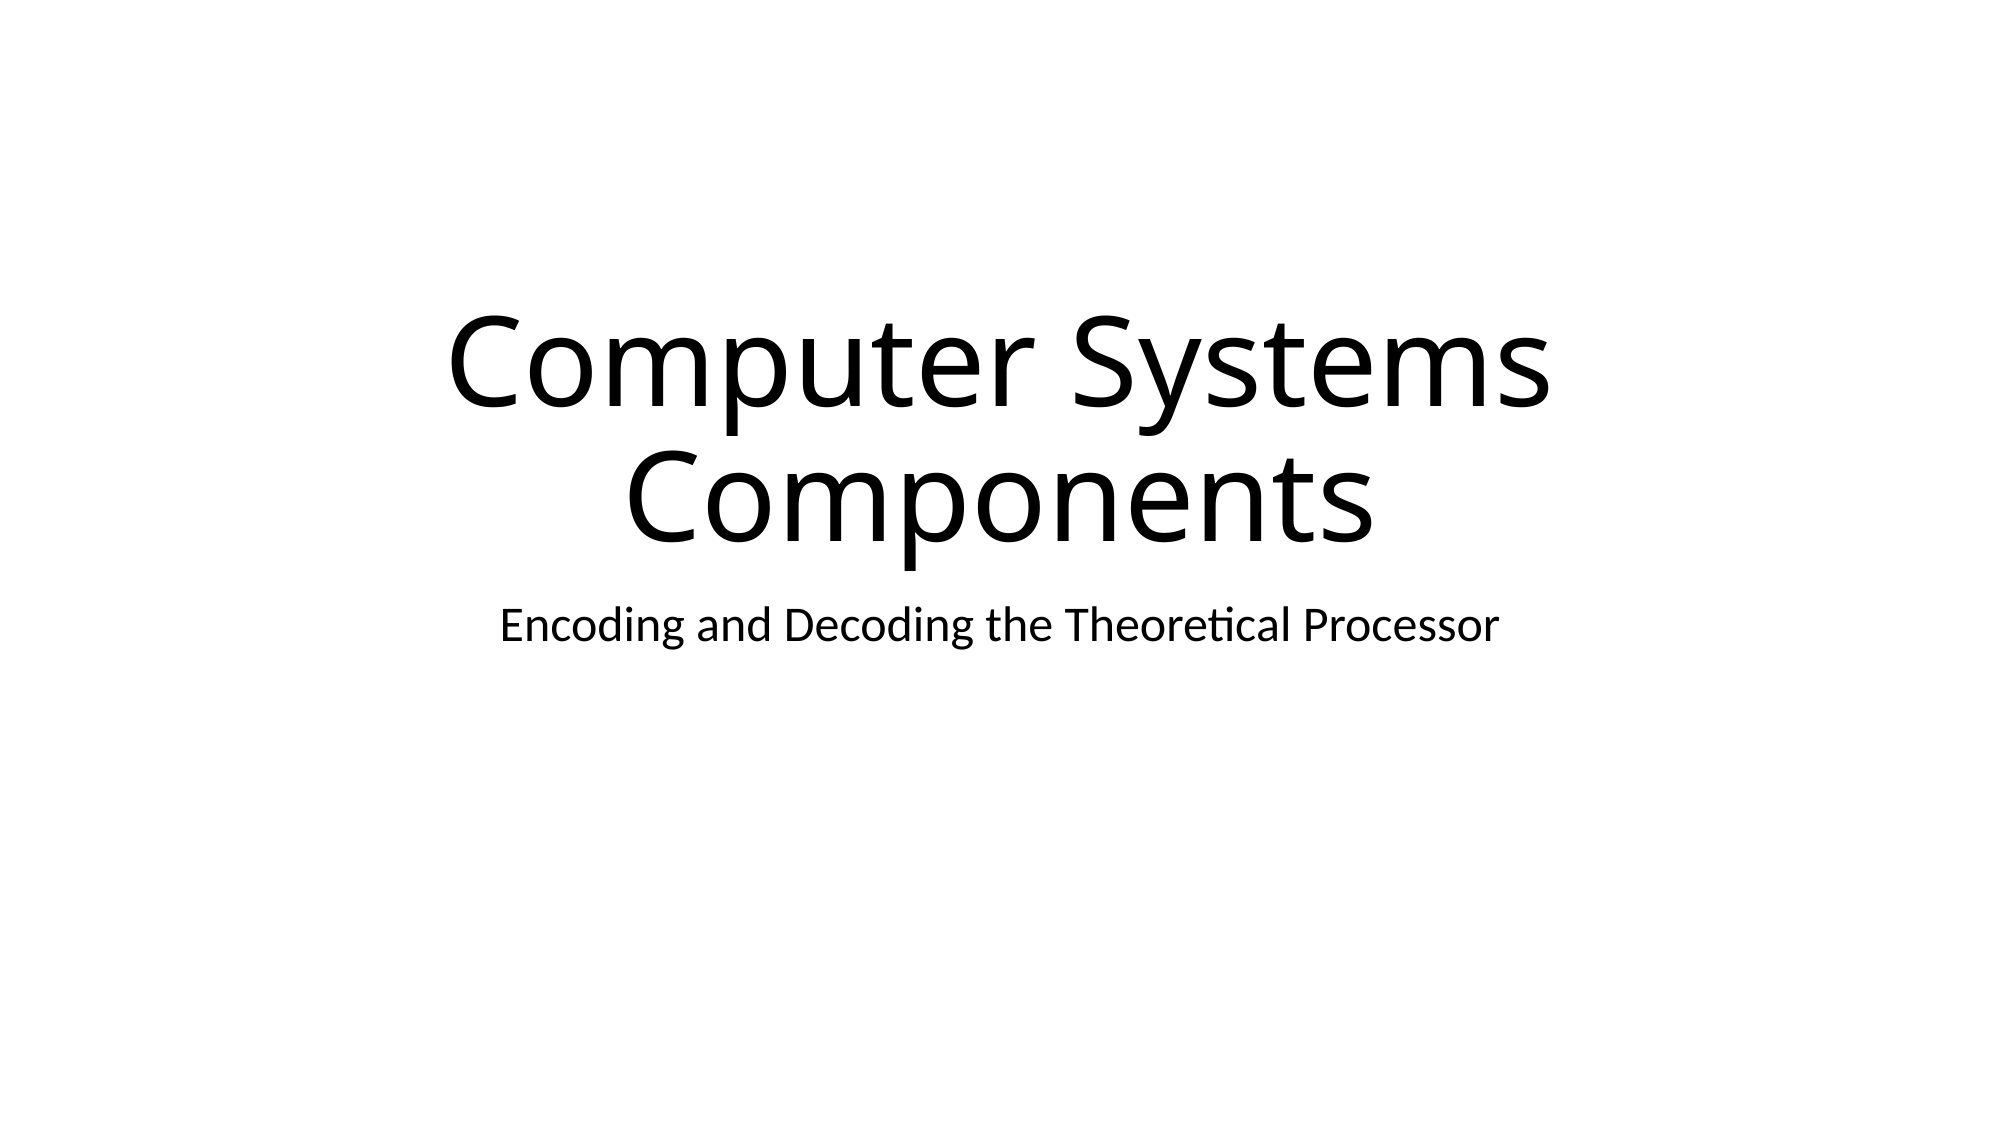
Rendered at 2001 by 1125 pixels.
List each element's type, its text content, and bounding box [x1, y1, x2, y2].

title Computer Systems Components [249, 184, 1750, 576]
subtitle Encoding and Decoding the Theoretical Processor [249, 590, 1750, 863]
